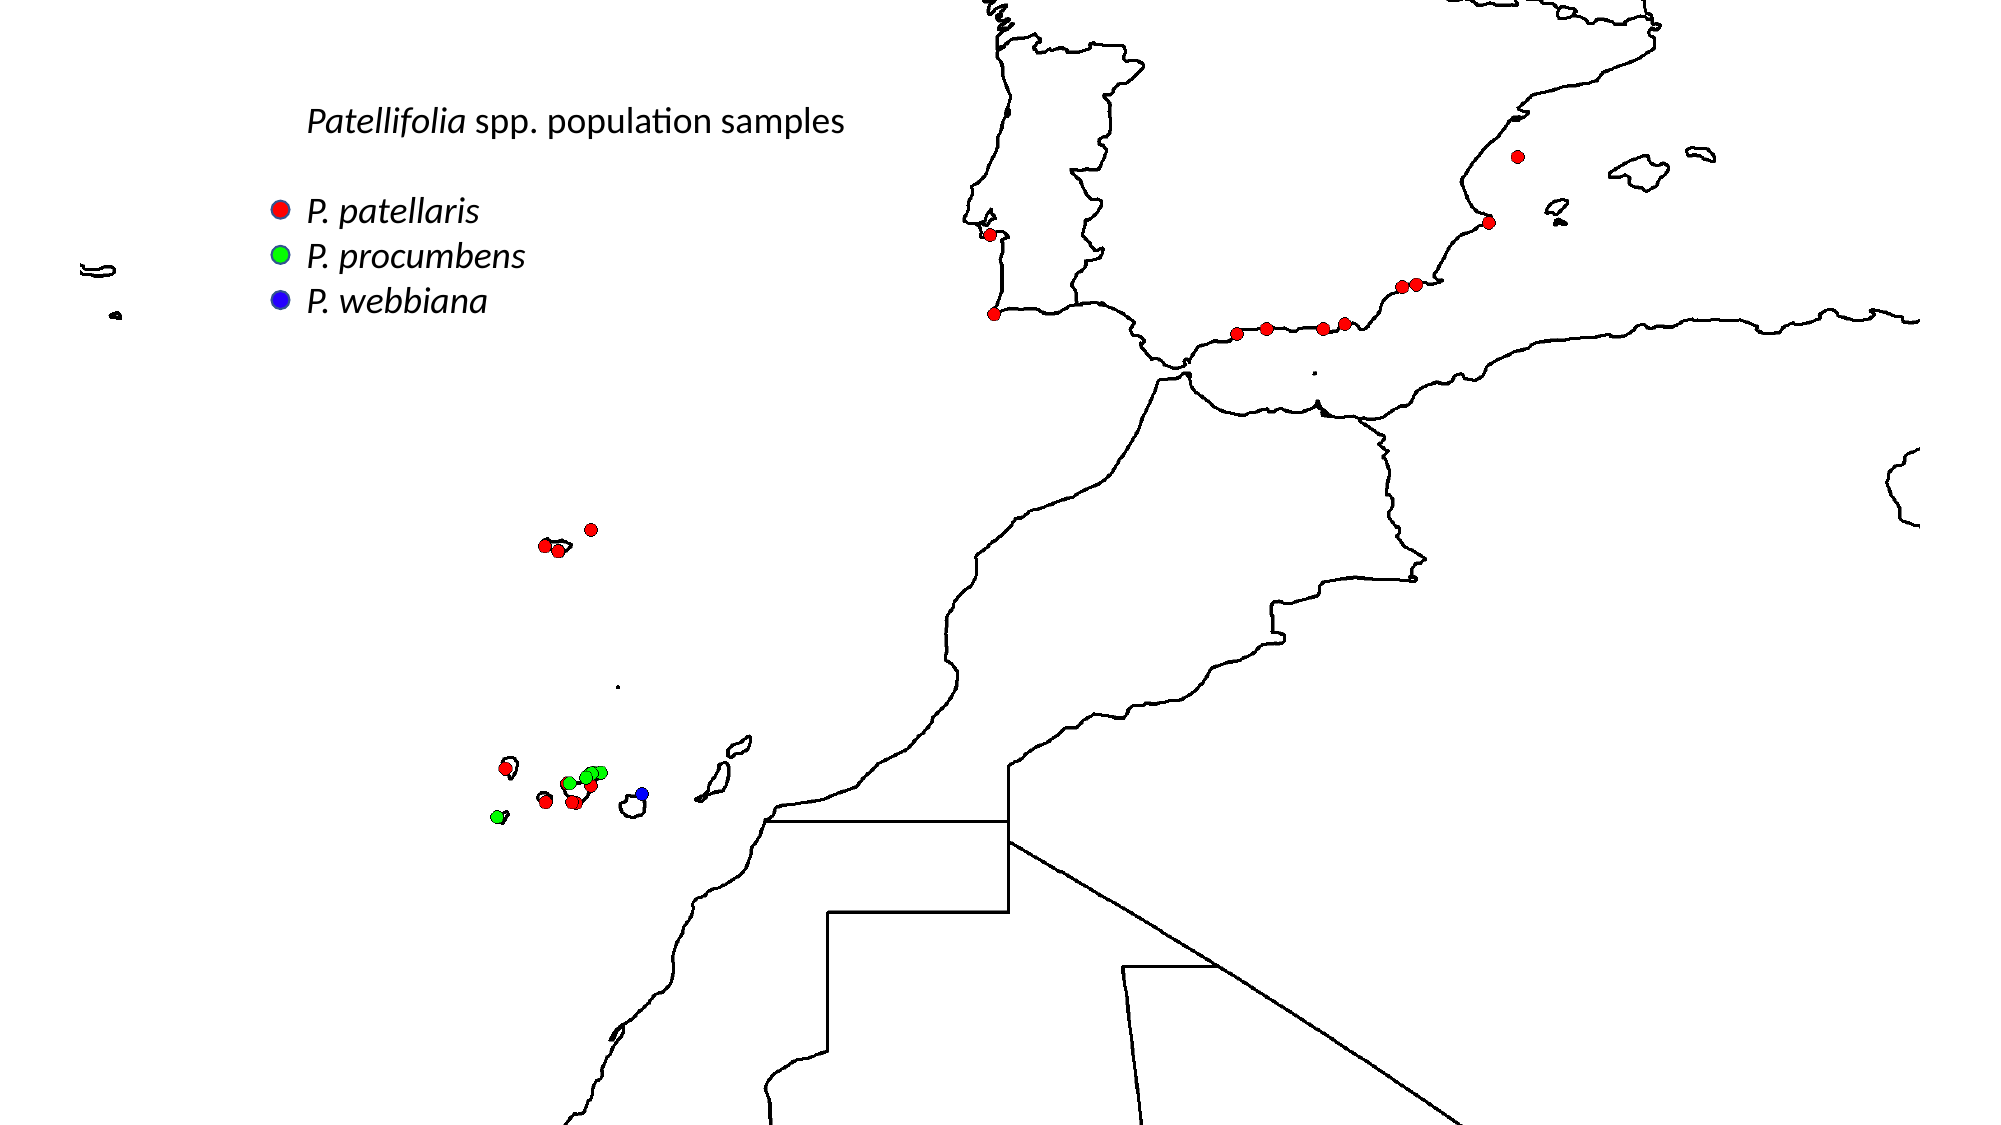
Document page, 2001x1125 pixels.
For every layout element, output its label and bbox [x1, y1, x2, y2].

text_box [271, 88, 863, 331]
picture [80, 0, 1920, 1125]
